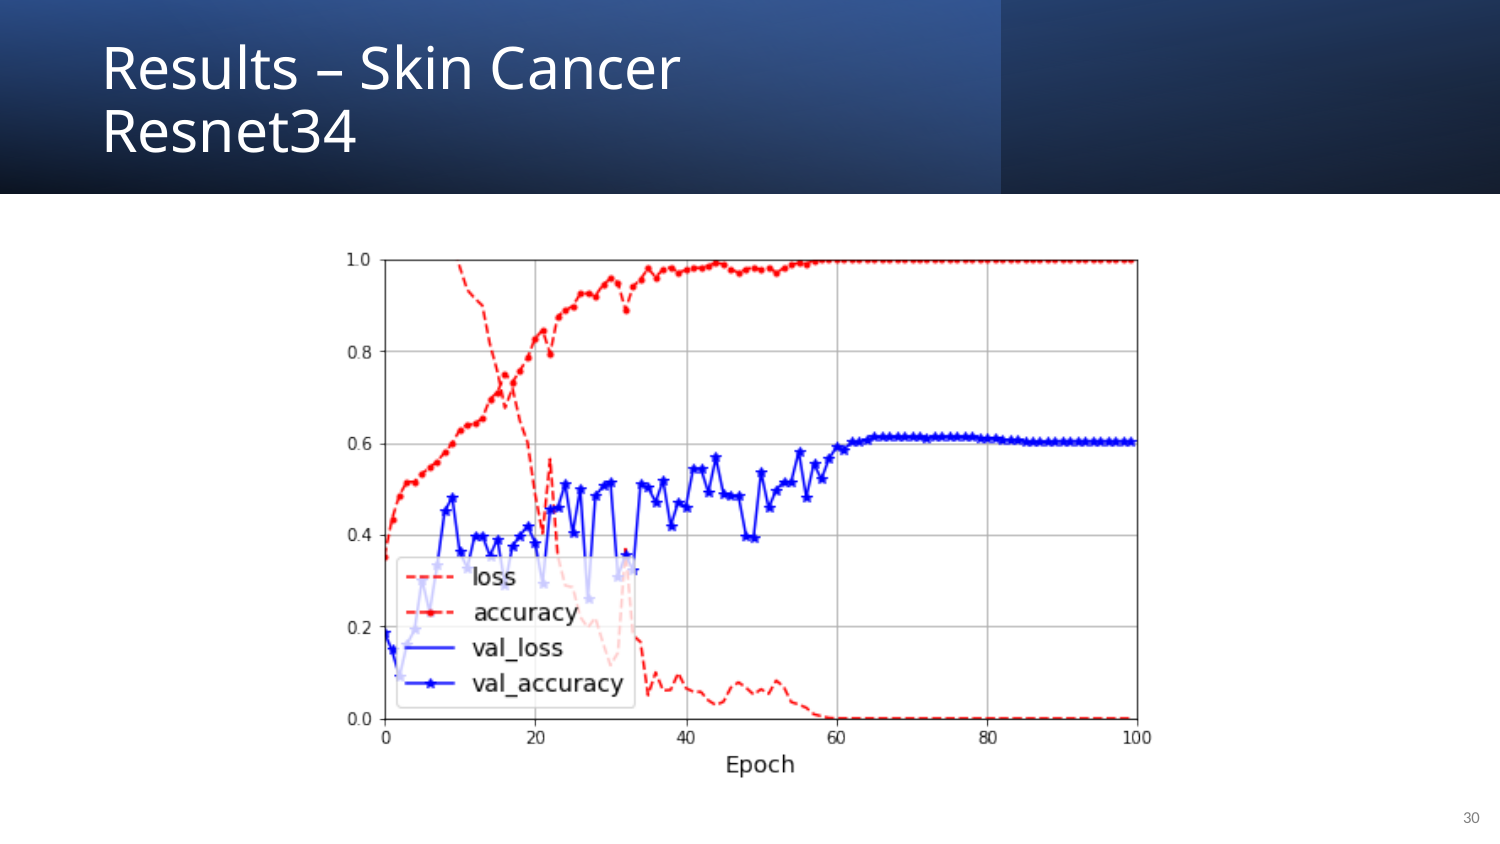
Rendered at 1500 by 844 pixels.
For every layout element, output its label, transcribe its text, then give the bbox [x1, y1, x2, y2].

title Results – Skin Cancer Resnet34 [86, 30, 956, 174]
slide_number 30 [1440, 794, 1496, 840]
picture [334, 241, 1166, 790]
text_box [0, 0, 1500, 195]
text_box [0, 195, 1500, 844]
